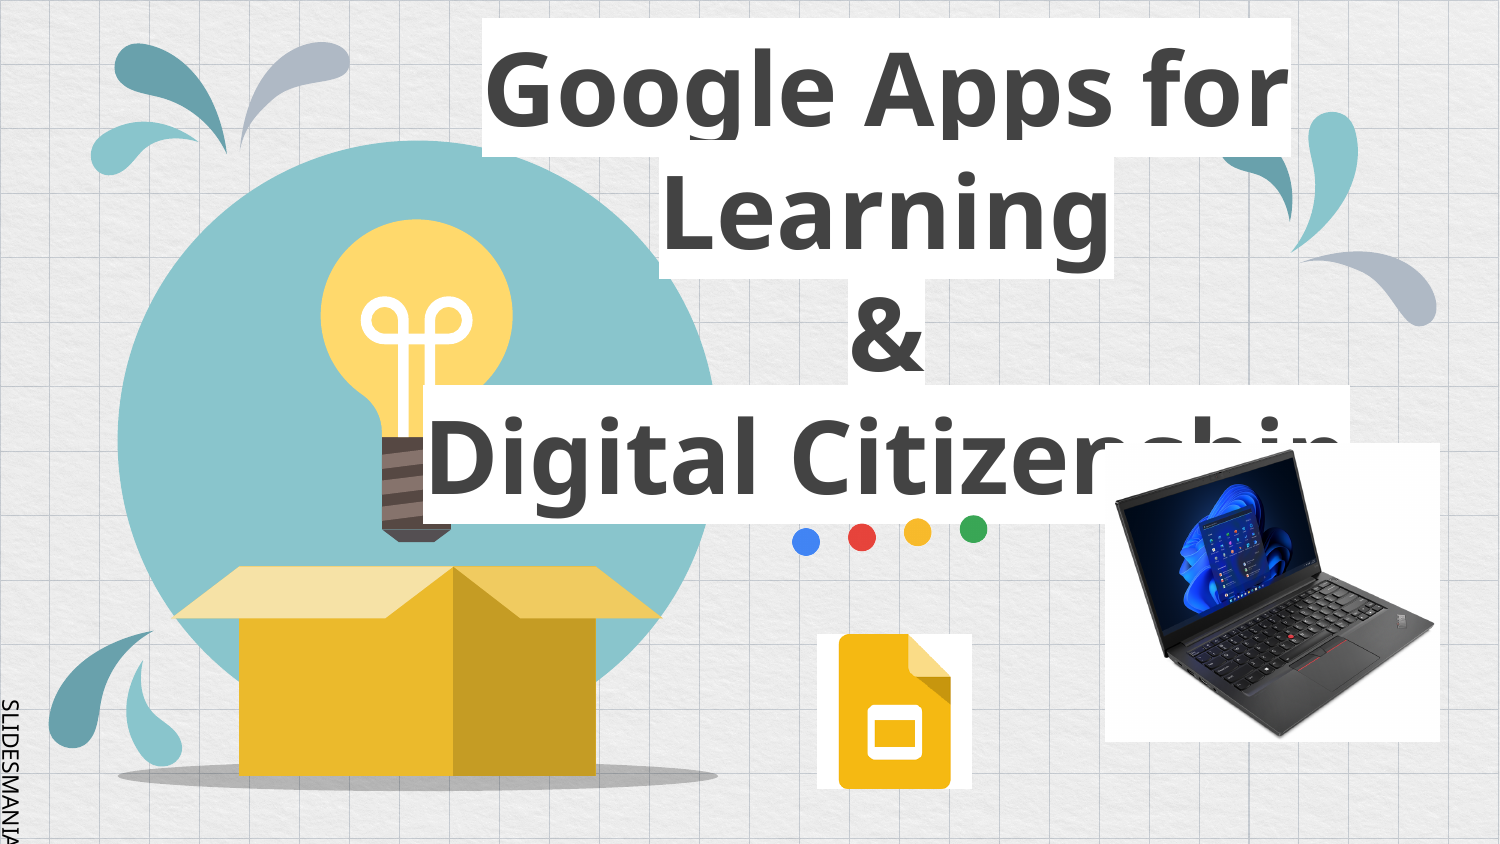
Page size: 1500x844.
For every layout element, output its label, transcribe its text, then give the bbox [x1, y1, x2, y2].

picture [817, 633, 973, 789]
picture [1105, 442, 1440, 742]
title Google Apps for Learning & Digital Citizenship [315, 9, 1458, 266]
picture [750, 421, 1023, 625]
